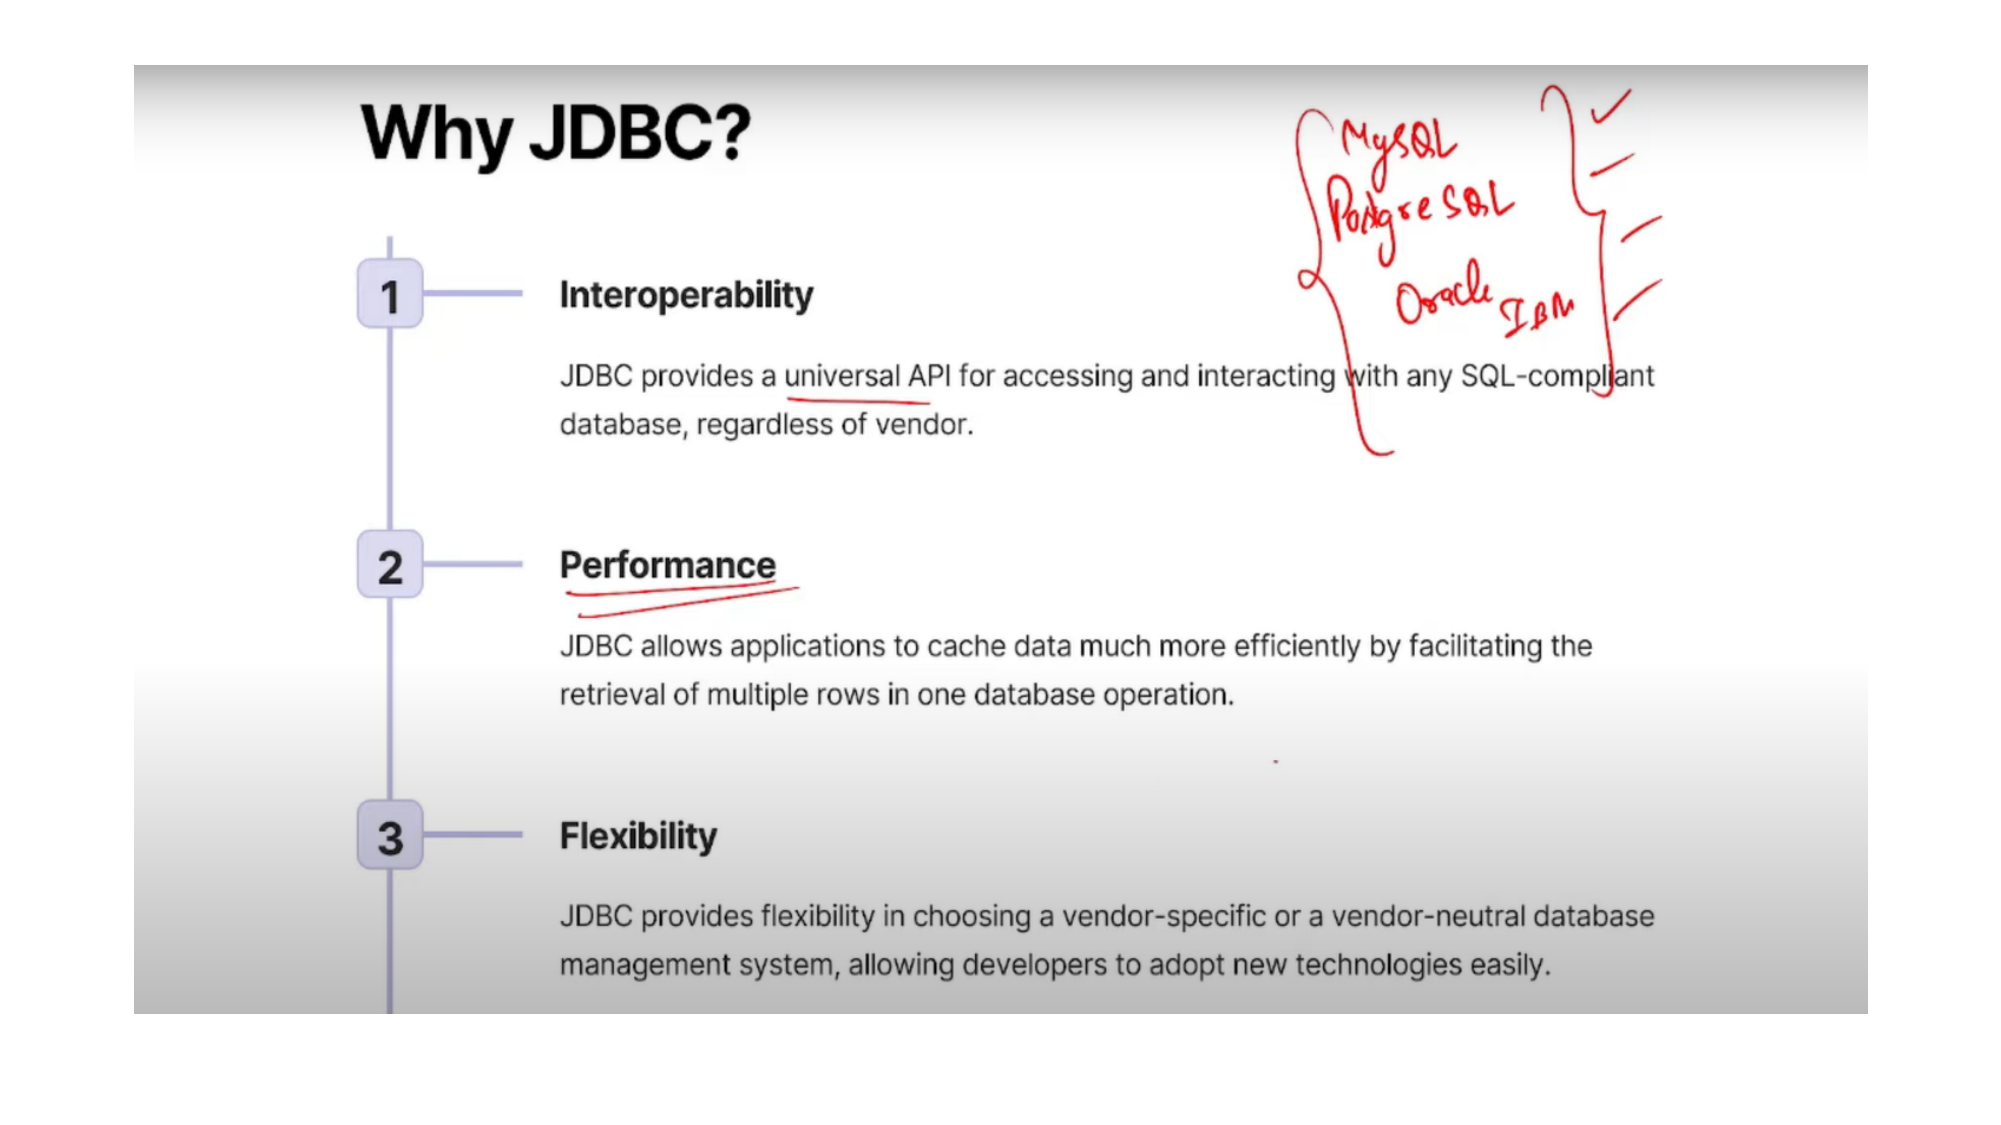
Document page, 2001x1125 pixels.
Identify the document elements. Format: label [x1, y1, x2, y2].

list [134, 65, 1868, 1014]
